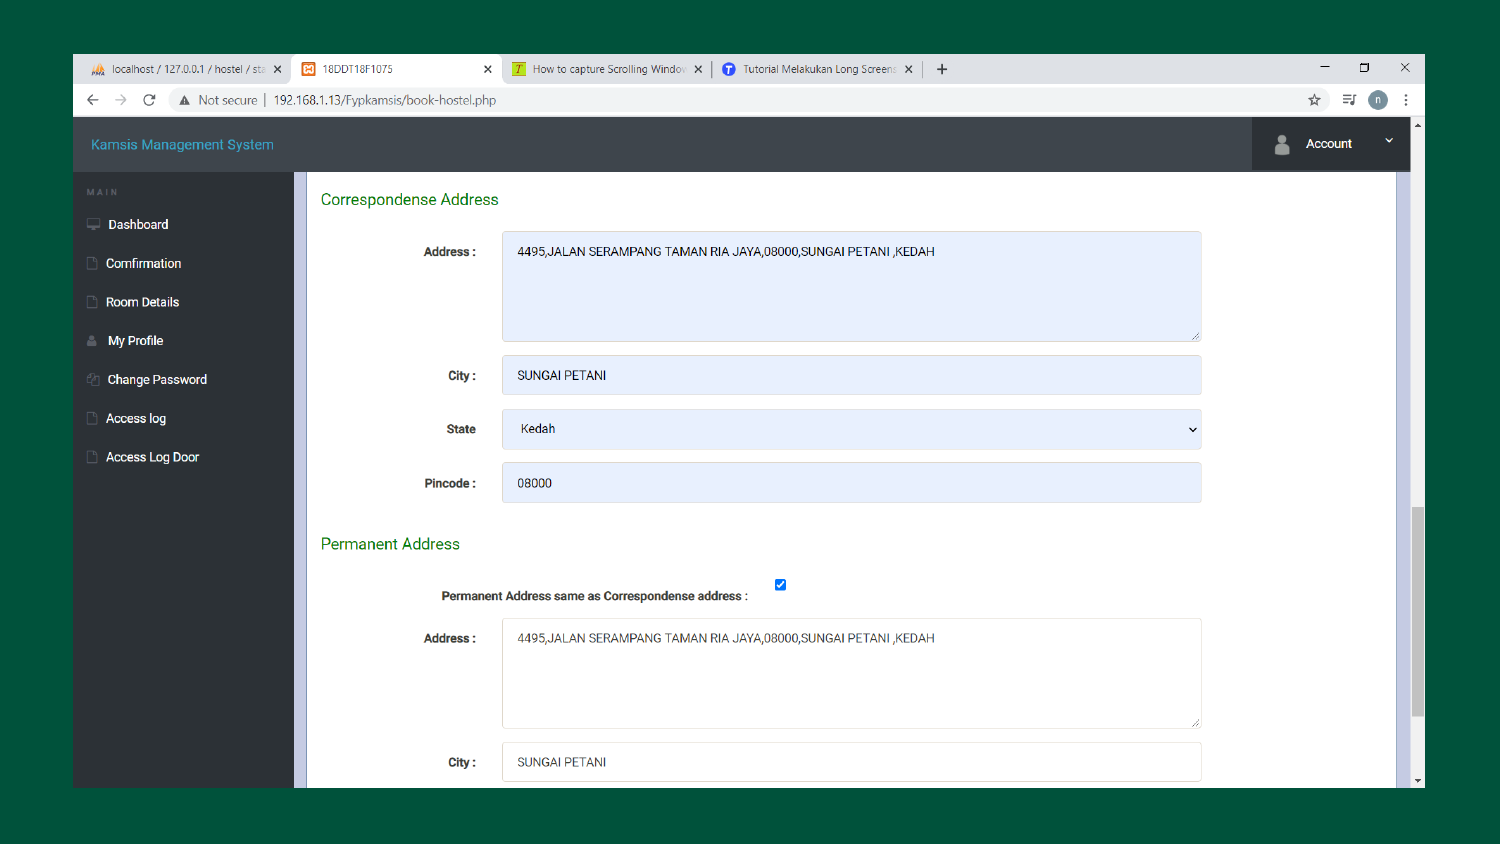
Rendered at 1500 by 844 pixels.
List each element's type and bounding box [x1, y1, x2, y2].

picture [73, 54, 1425, 788]
